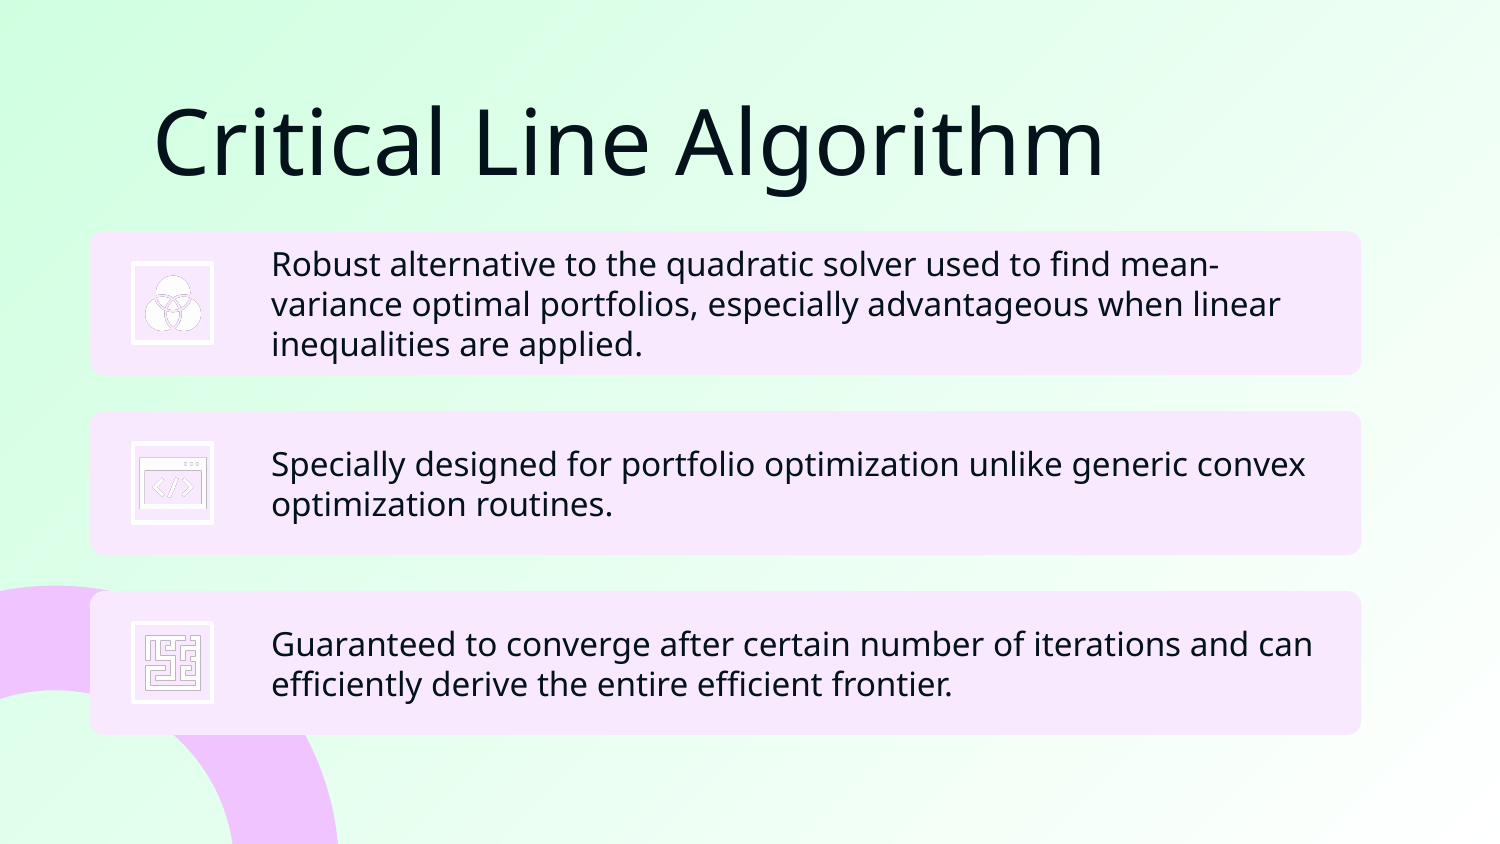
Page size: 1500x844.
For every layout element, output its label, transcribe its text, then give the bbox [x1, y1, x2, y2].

text_box Critical Line Algorithm [138, 75, 1304, 203]
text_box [89, 230, 1362, 736]
